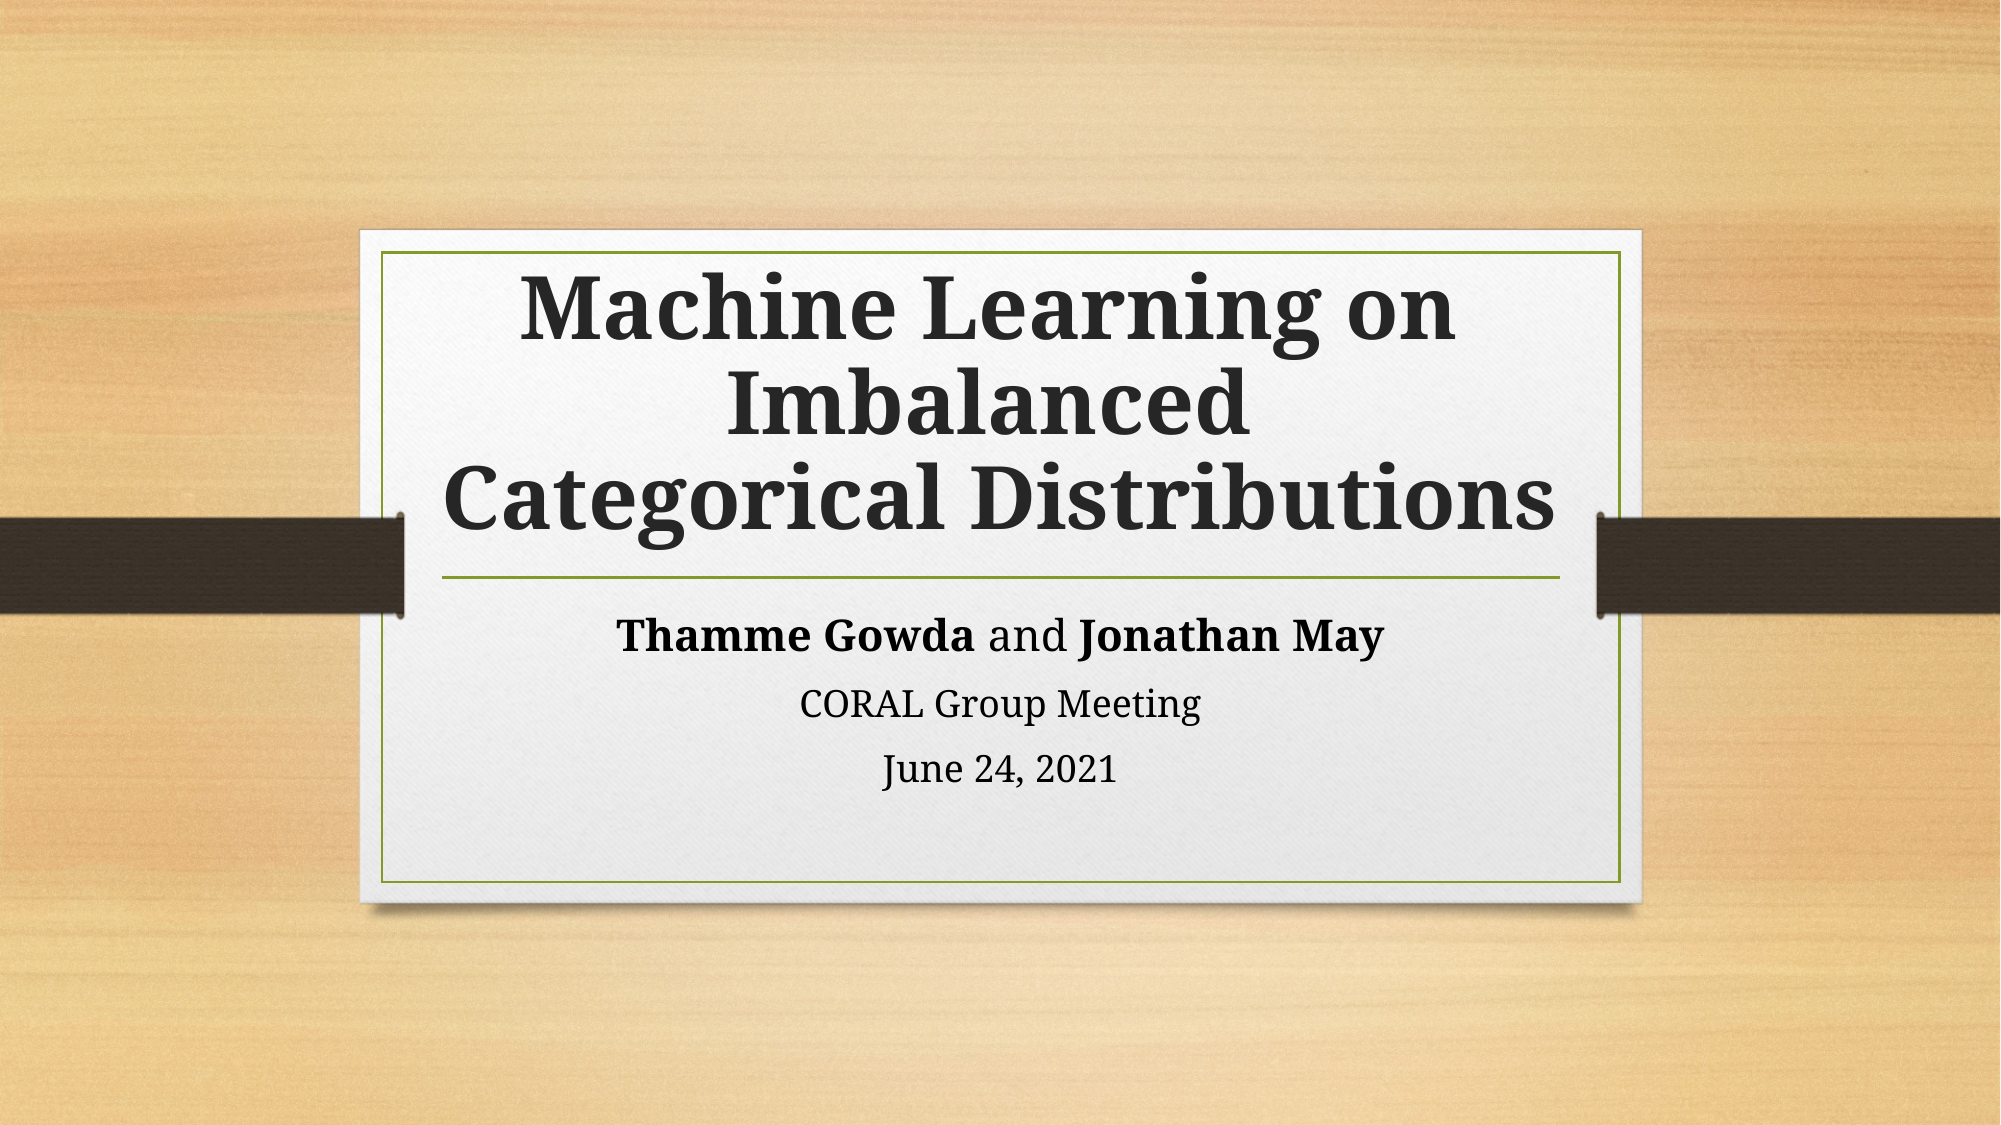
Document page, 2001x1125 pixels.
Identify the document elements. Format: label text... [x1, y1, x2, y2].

subtitle Thamme Gowda and Jonathan May CORAL Group Meeting June 24, 2021 [441, 600, 1560, 817]
picture [0, 0, 2001, 1125]
title Machine Learning on Imbalanced Categorical Distributions [381, 252, 1618, 556]
